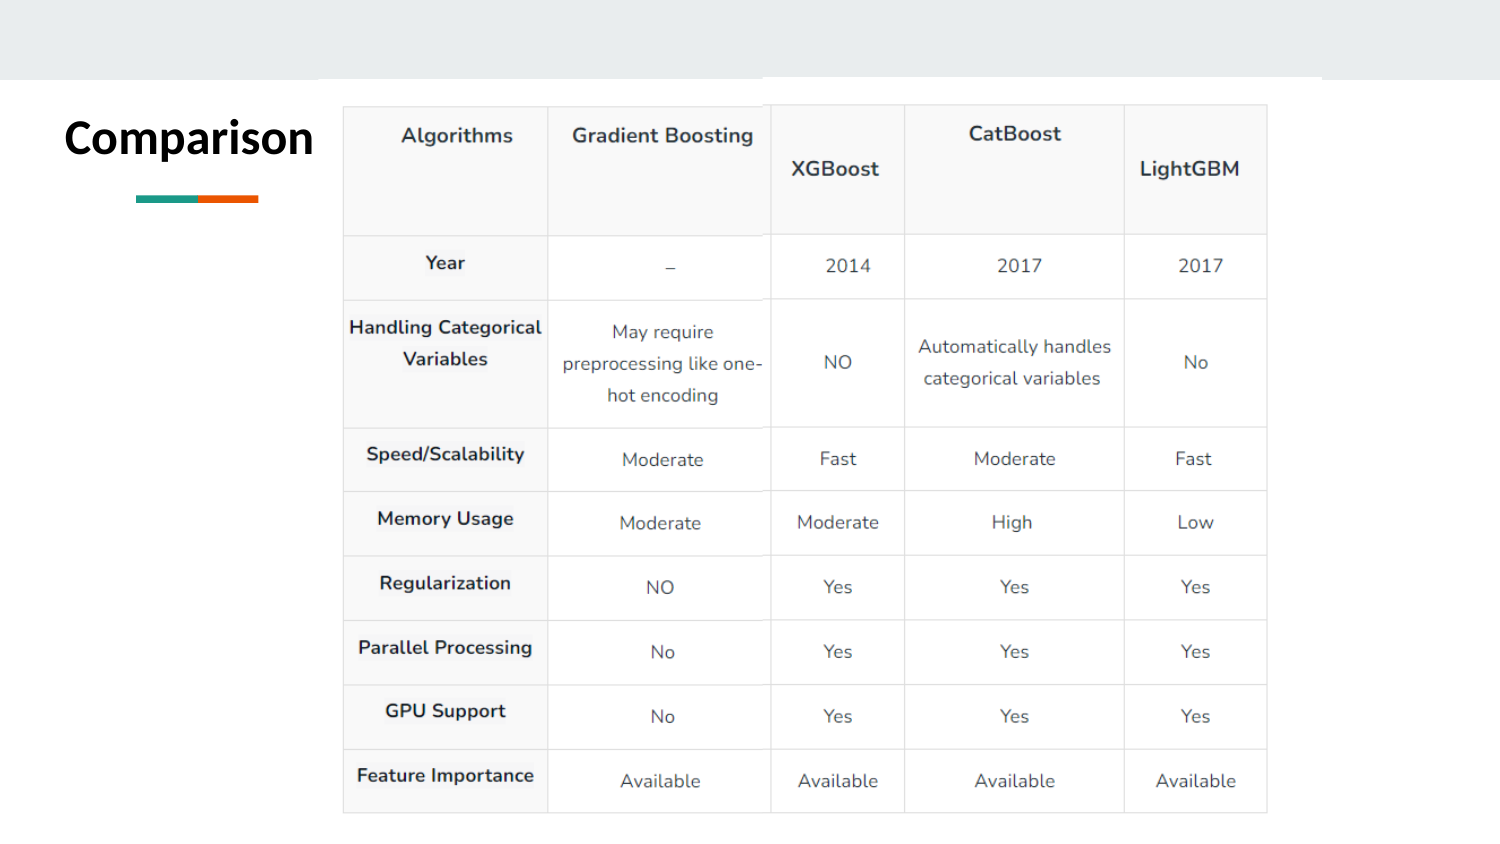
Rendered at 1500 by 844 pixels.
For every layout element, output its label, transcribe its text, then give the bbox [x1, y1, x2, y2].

text_box Comparison [49, 96, 312, 172]
picture [317, 76, 1323, 844]
